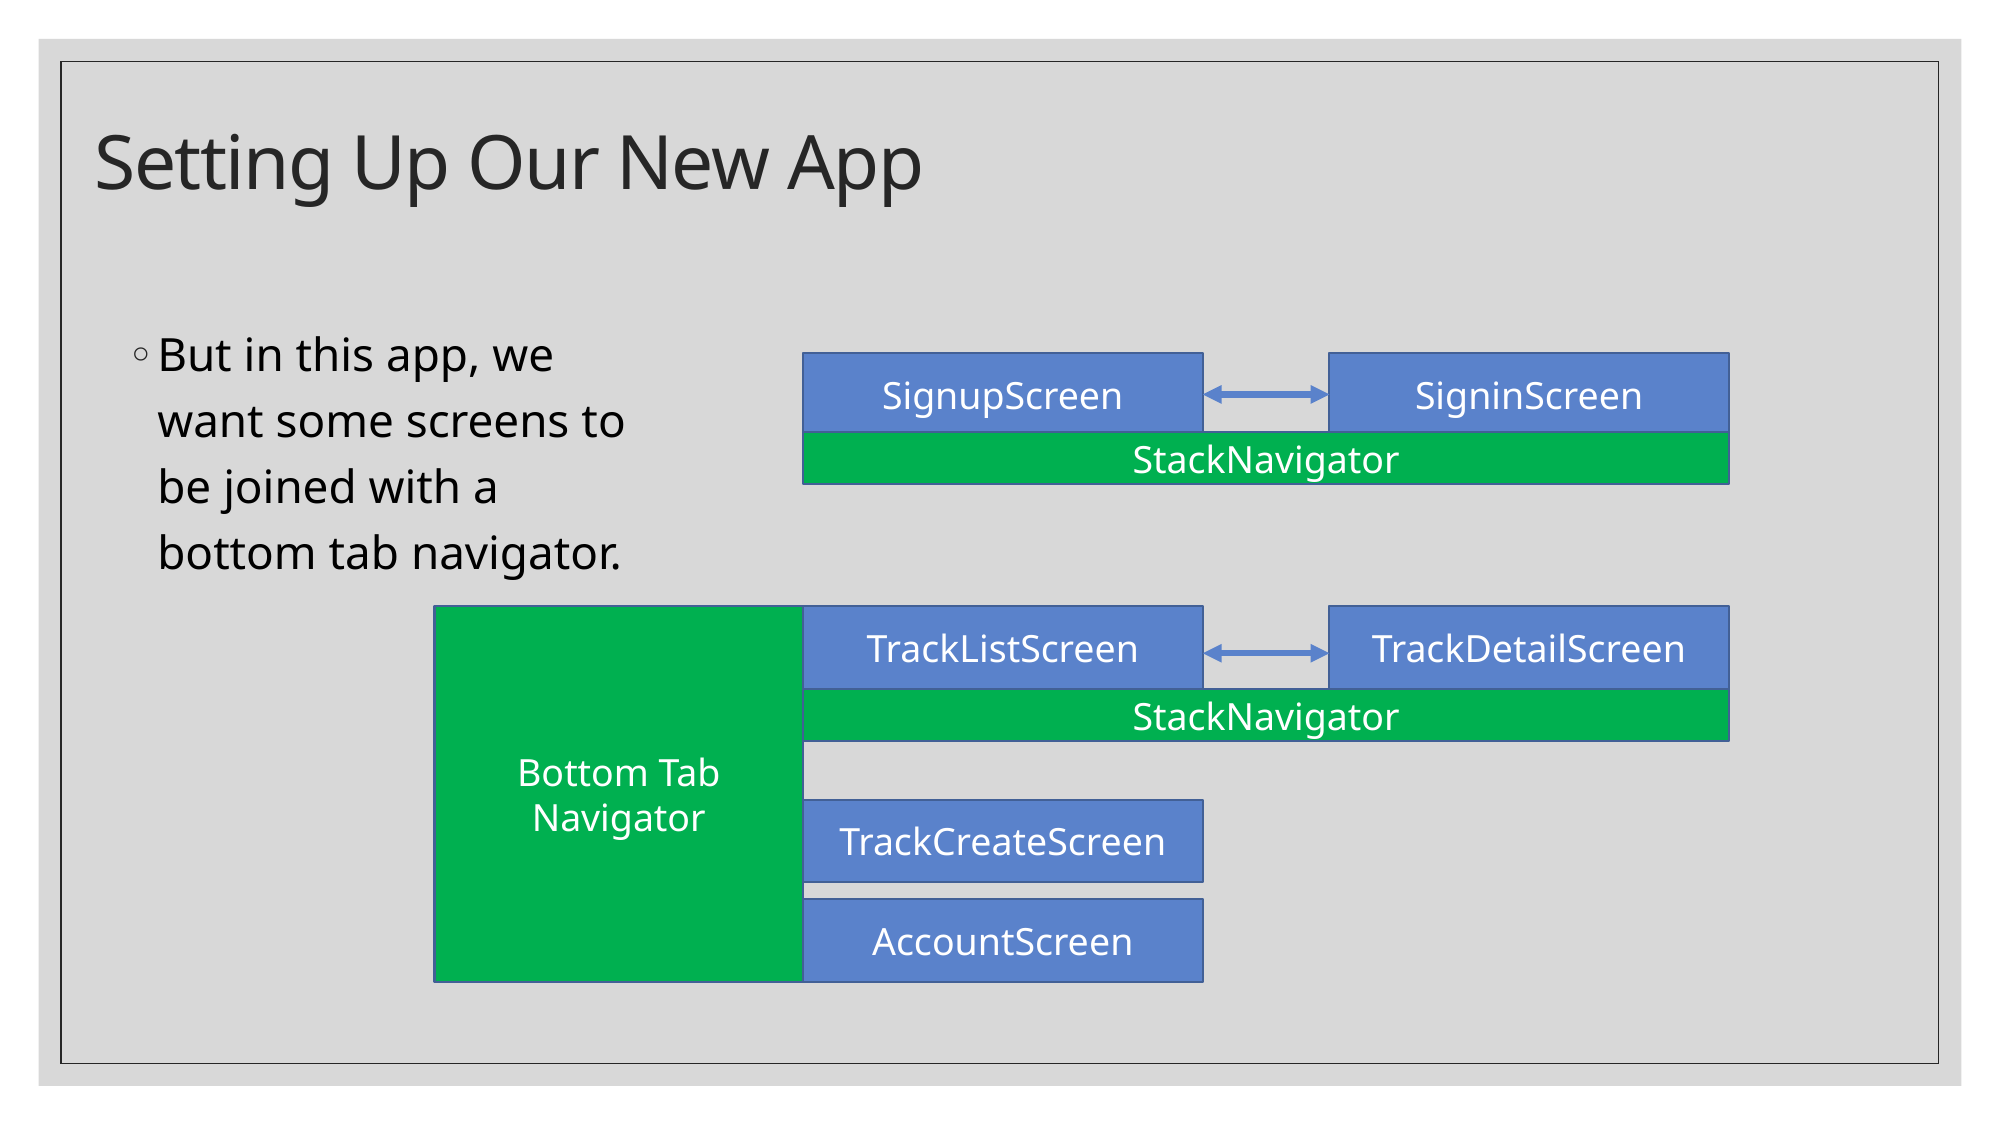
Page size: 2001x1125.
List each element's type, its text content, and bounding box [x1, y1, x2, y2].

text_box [803, 606, 1730, 982]
title Setting Up Our New App [79, 52, 1730, 278]
text_box StackNavigator [802, 431, 1730, 485]
text_box SigninScreen [1328, 352, 1730, 431]
text_box SignupScreen [802, 352, 1204, 431]
list But in this app, we want some screens to be joined with a bottom tab navigator. [112, 307, 657, 1053]
text_box Bottom Tab Navigator [433, 605, 799, 983]
